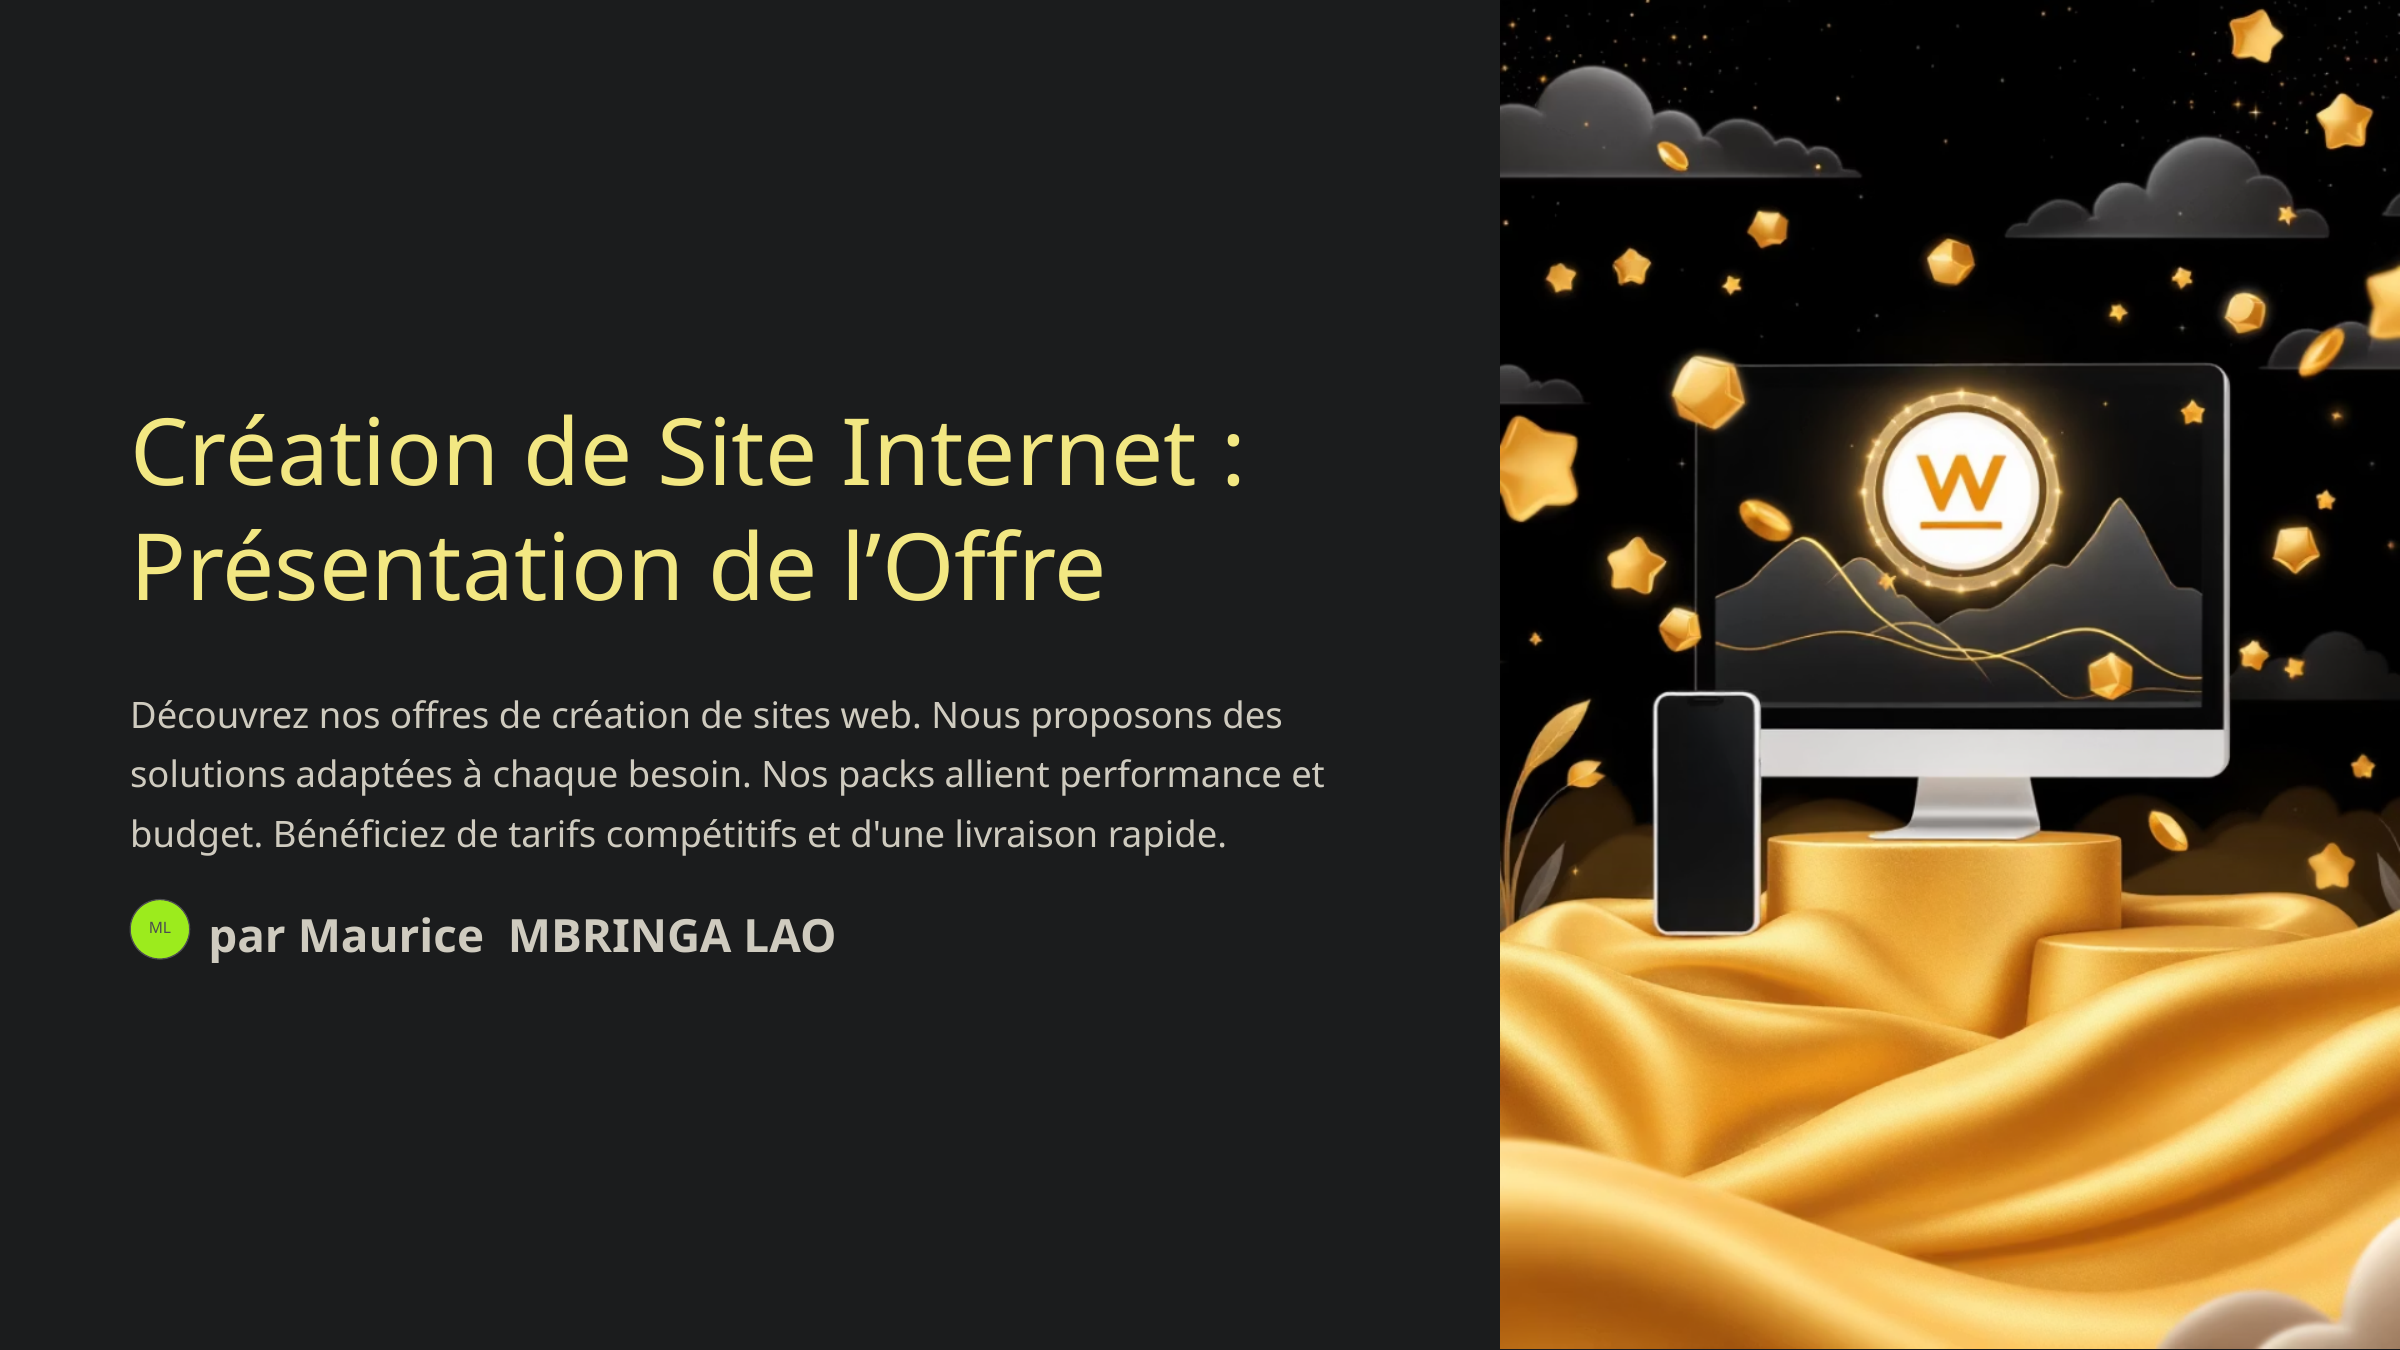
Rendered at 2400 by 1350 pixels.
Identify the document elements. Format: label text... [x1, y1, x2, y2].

text_box Découvrez nos offres de création de sites web. Nous proposons des solutions adaptées à chaque besoin. Nos packs allient performance et budget. Bénéficiez de tarifs compétitifs et d'une livraison rapide. [130, 676, 1370, 855]
text_box ML [148, 921, 172, 938]
text_box Création de Site Internet : Présentation de l’Offre [130, 387, 1370, 621]
text_box [130, 899, 190, 960]
picture [1499, 0, 2400, 1349]
text_box par Maurice MBRINGA LAO [208, 896, 802, 962]
